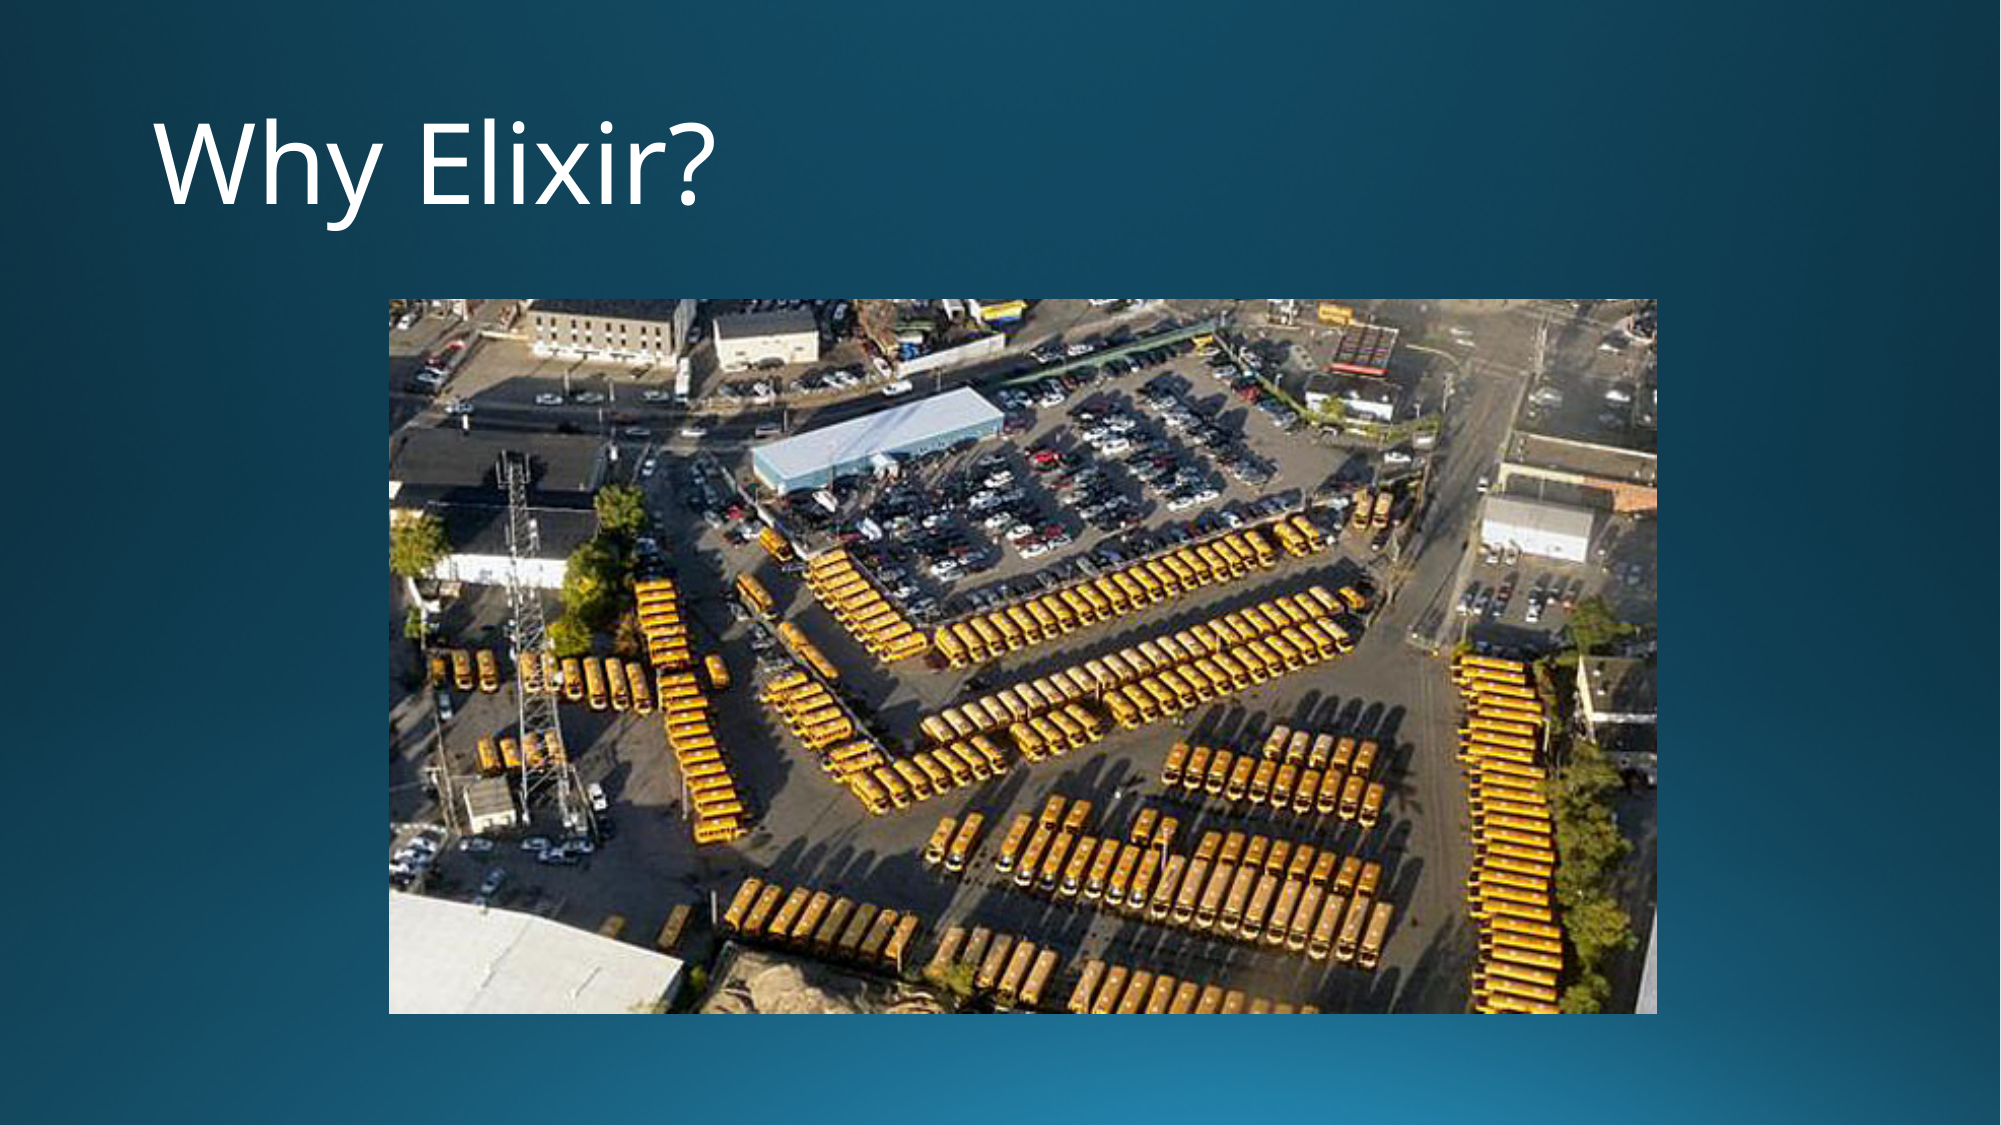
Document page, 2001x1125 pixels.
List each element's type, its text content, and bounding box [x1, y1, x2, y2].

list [389, 299, 1657, 1014]
title Why Elixir? [137, 59, 1863, 278]
picture [0, 0, 2001, 1125]
